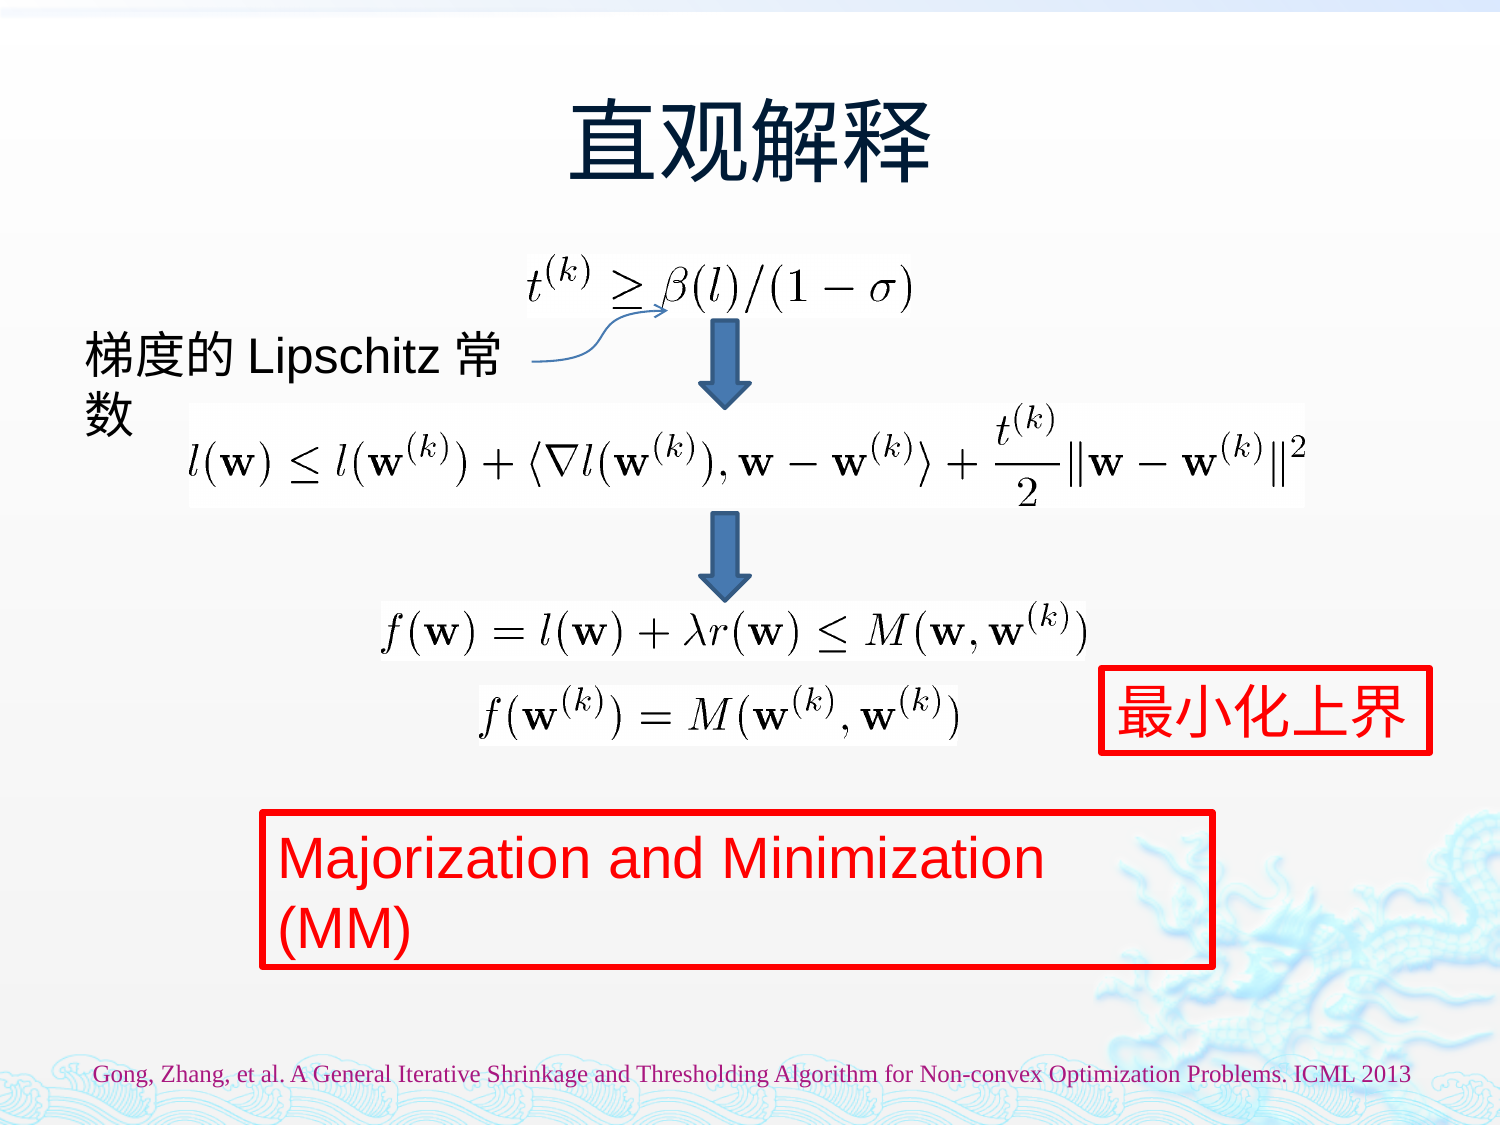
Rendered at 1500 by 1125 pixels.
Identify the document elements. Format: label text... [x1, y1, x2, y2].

text_box [698, 511, 752, 596]
footer Gong, Zhang, et al. A General Iterative Shrinkage and Thresholding Algorithm for Non-convex Optimization Problems. ICML 2013 [55, 1042, 1451, 1103]
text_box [476, 681, 960, 746]
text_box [186, 399, 1307, 509]
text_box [531, 310, 669, 363]
title 直观解释 [75, 45, 1425, 233]
text_box Majorization and Minimization (MM) [262, 812, 1213, 968]
text_box [698, 319, 752, 399]
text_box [524, 249, 913, 319]
text_box 最小化上界 [1101, 667, 1430, 753]
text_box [378, 596, 1088, 662]
text_box 梯度的Lipschitz常数 [70, 316, 551, 452]
